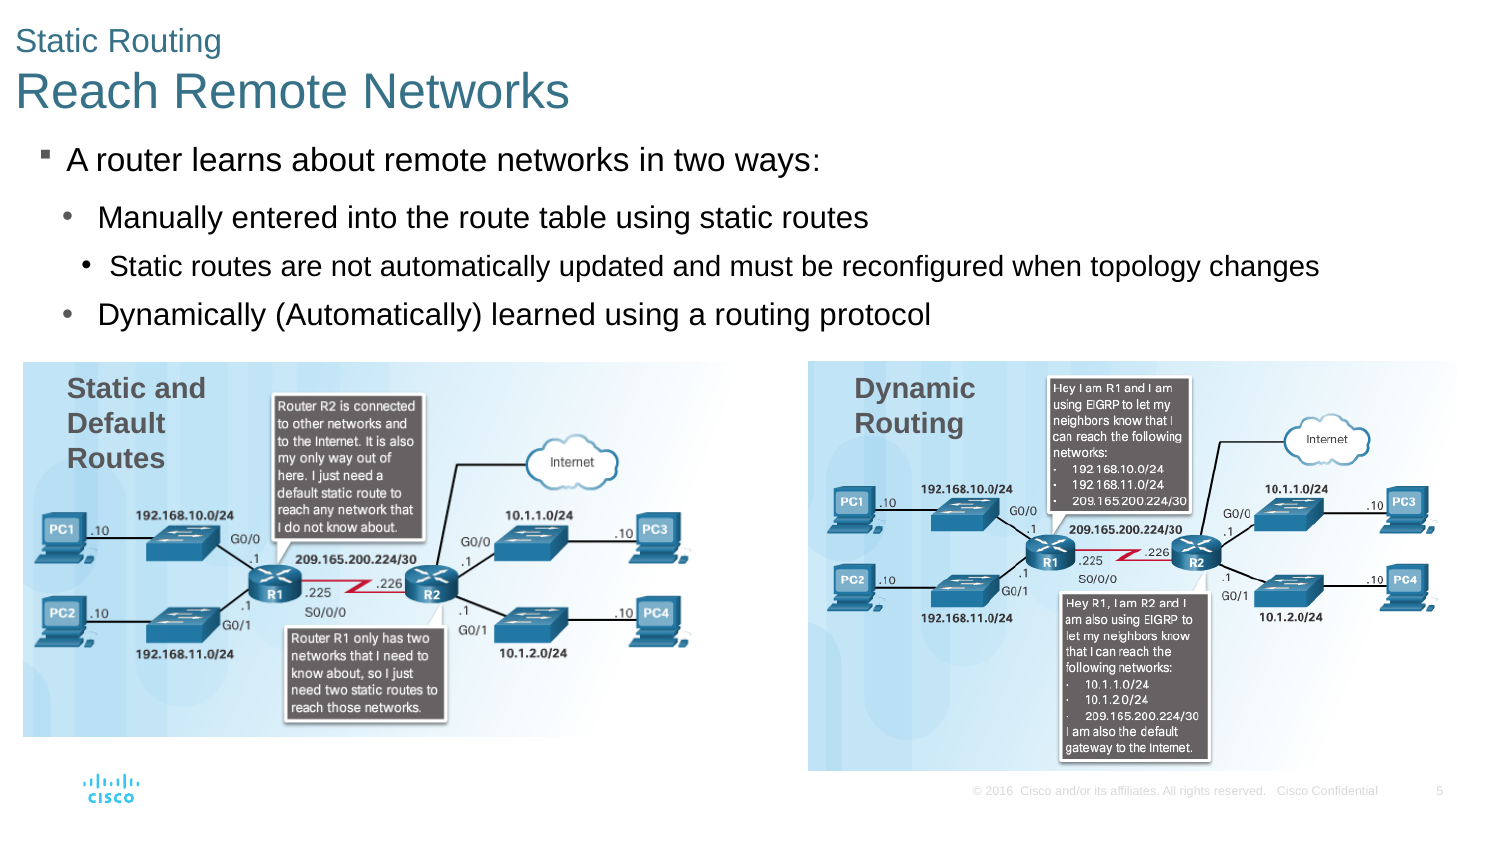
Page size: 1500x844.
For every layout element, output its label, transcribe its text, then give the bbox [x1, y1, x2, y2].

title Static Routing Reach Remote Networks [0, 6, 1500, 131]
picture [808, 361, 1457, 771]
picture [23, 362, 730, 737]
list A router learns about remote networks in two ways: Manually entered into the route table using static routes Static routes are not automatically updated and must be reconfigured when topology changes Dynamically (Automatically) learned using a routing protocol [23, 131, 1476, 342]
